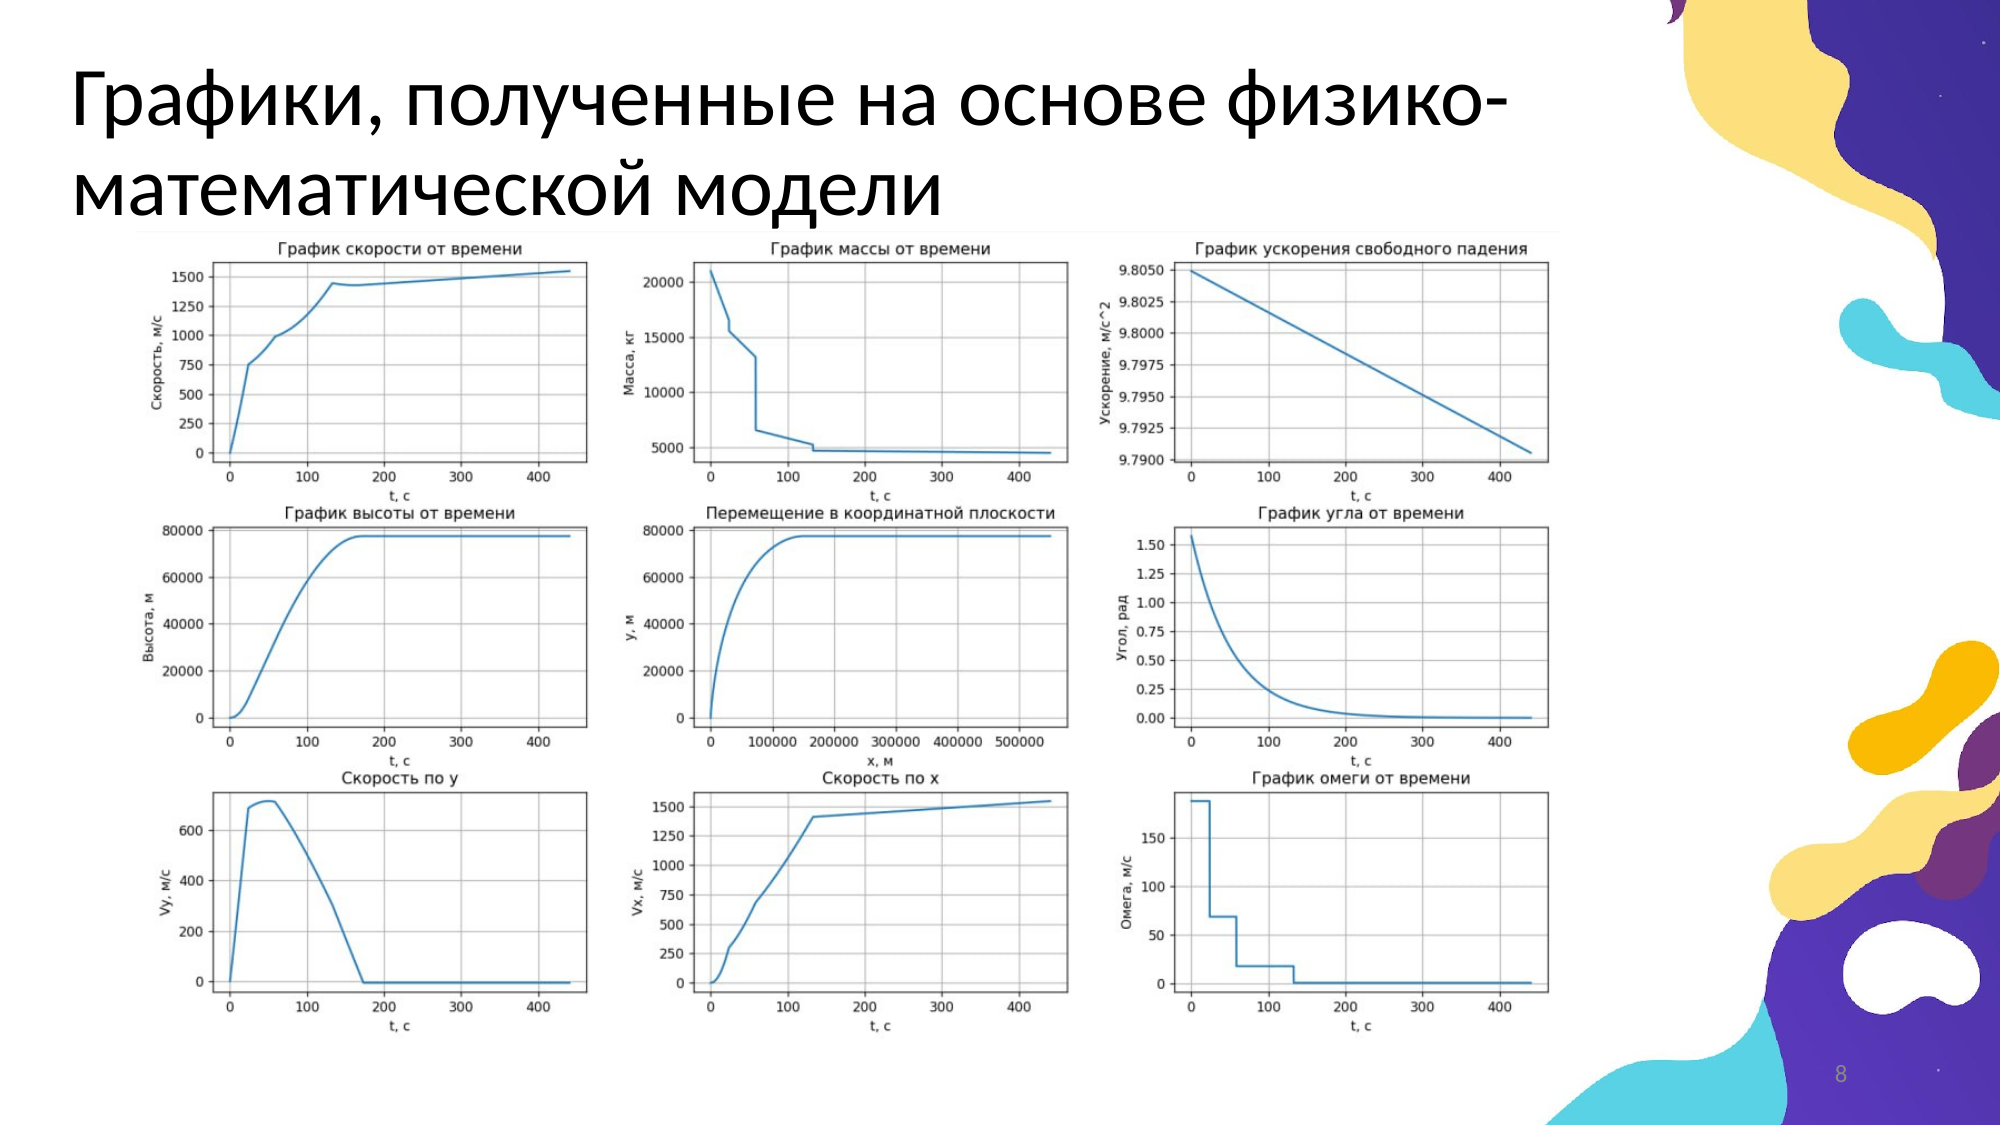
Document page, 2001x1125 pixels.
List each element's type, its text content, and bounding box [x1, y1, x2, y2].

title Графики, полученные на основе физико-математической модели [56, 35, 1782, 253]
picture [0, 0, 2000, 1125]
slide_number 8 [1412, 1042, 1863, 1103]
